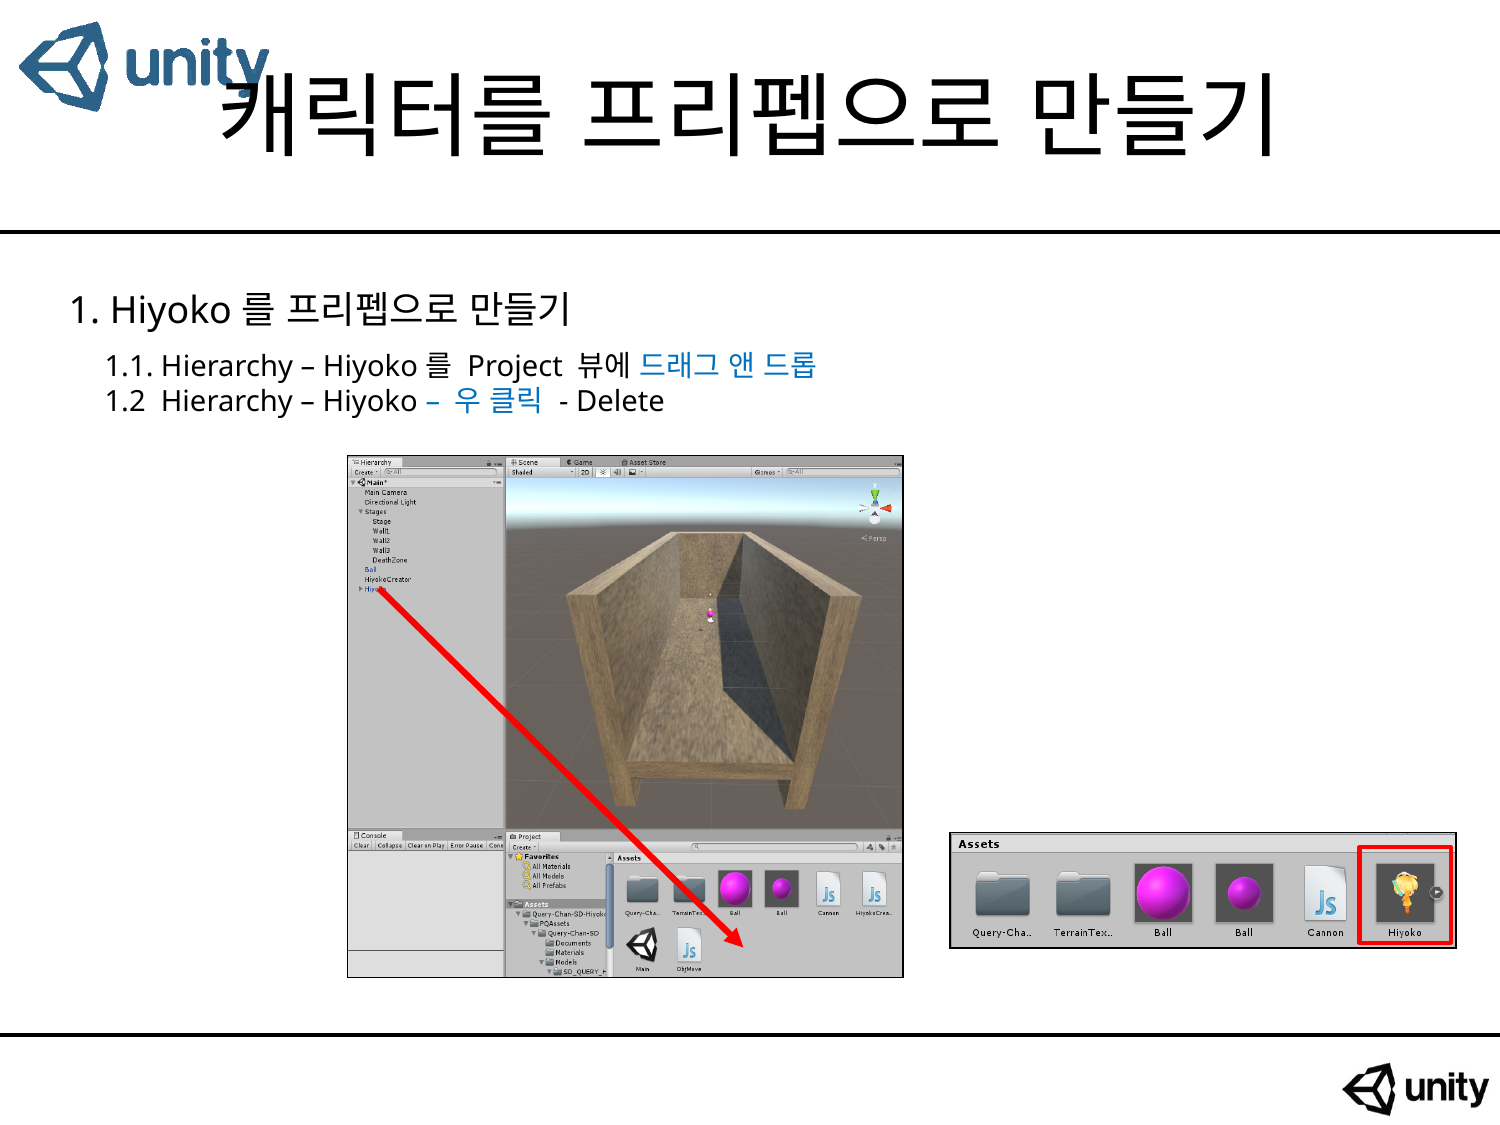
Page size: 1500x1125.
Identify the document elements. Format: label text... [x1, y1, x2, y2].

picture [1336, 1058, 1500, 1123]
picture [8, 14, 290, 125]
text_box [348, 455, 903, 977]
text_box 1. Hiyoko를 프리펩으로 만들기 [53, 278, 588, 339]
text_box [950, 832, 1456, 948]
title 캐릭터를 프리펩으로 만들기 [75, 19, 1425, 207]
text_box 1.1. Hierarchy – Hiyoko를 Project 뷰에 드래그 앤 드롭 1.2 Hierarchy – Hiyoko – 우 클릭 - Delete [89, 339, 834, 425]
